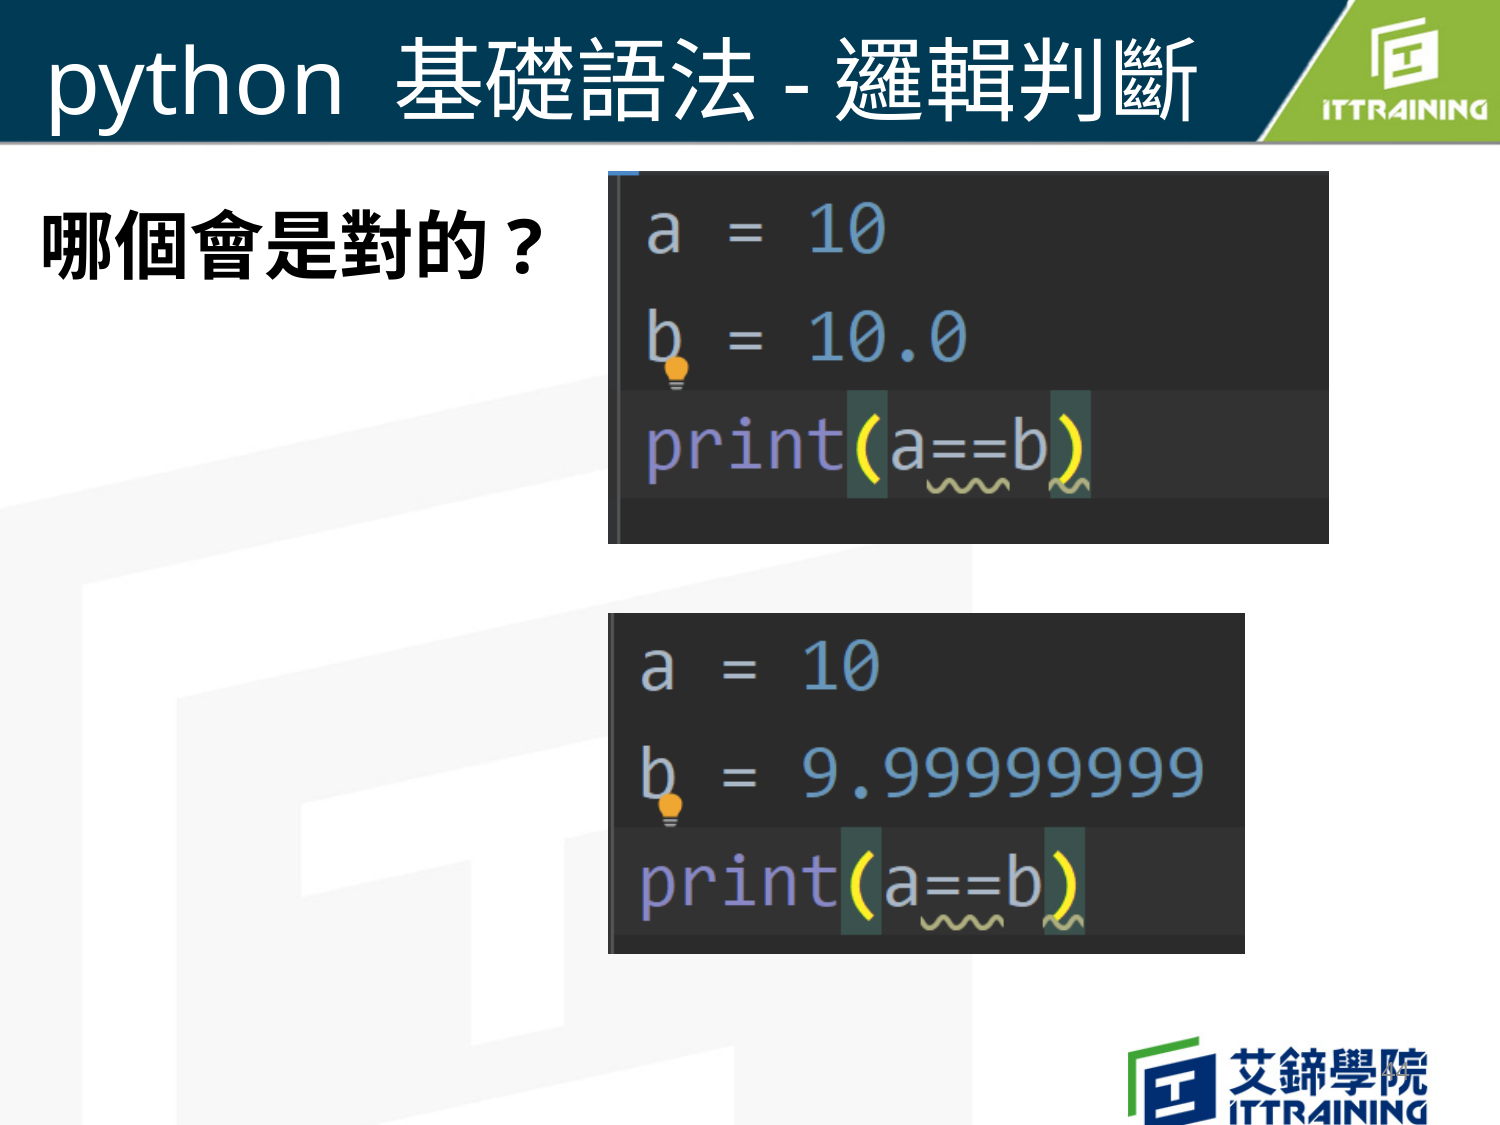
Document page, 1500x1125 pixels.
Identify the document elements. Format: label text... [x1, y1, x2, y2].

list 哪個會是對的? [24, 191, 1375, 934]
picture [0, 0, 1500, 1125]
title python 基礎語法-邏輯判斷 [29, 0, 1380, 172]
slide_number 44 [1074, 1042, 1425, 1103]
